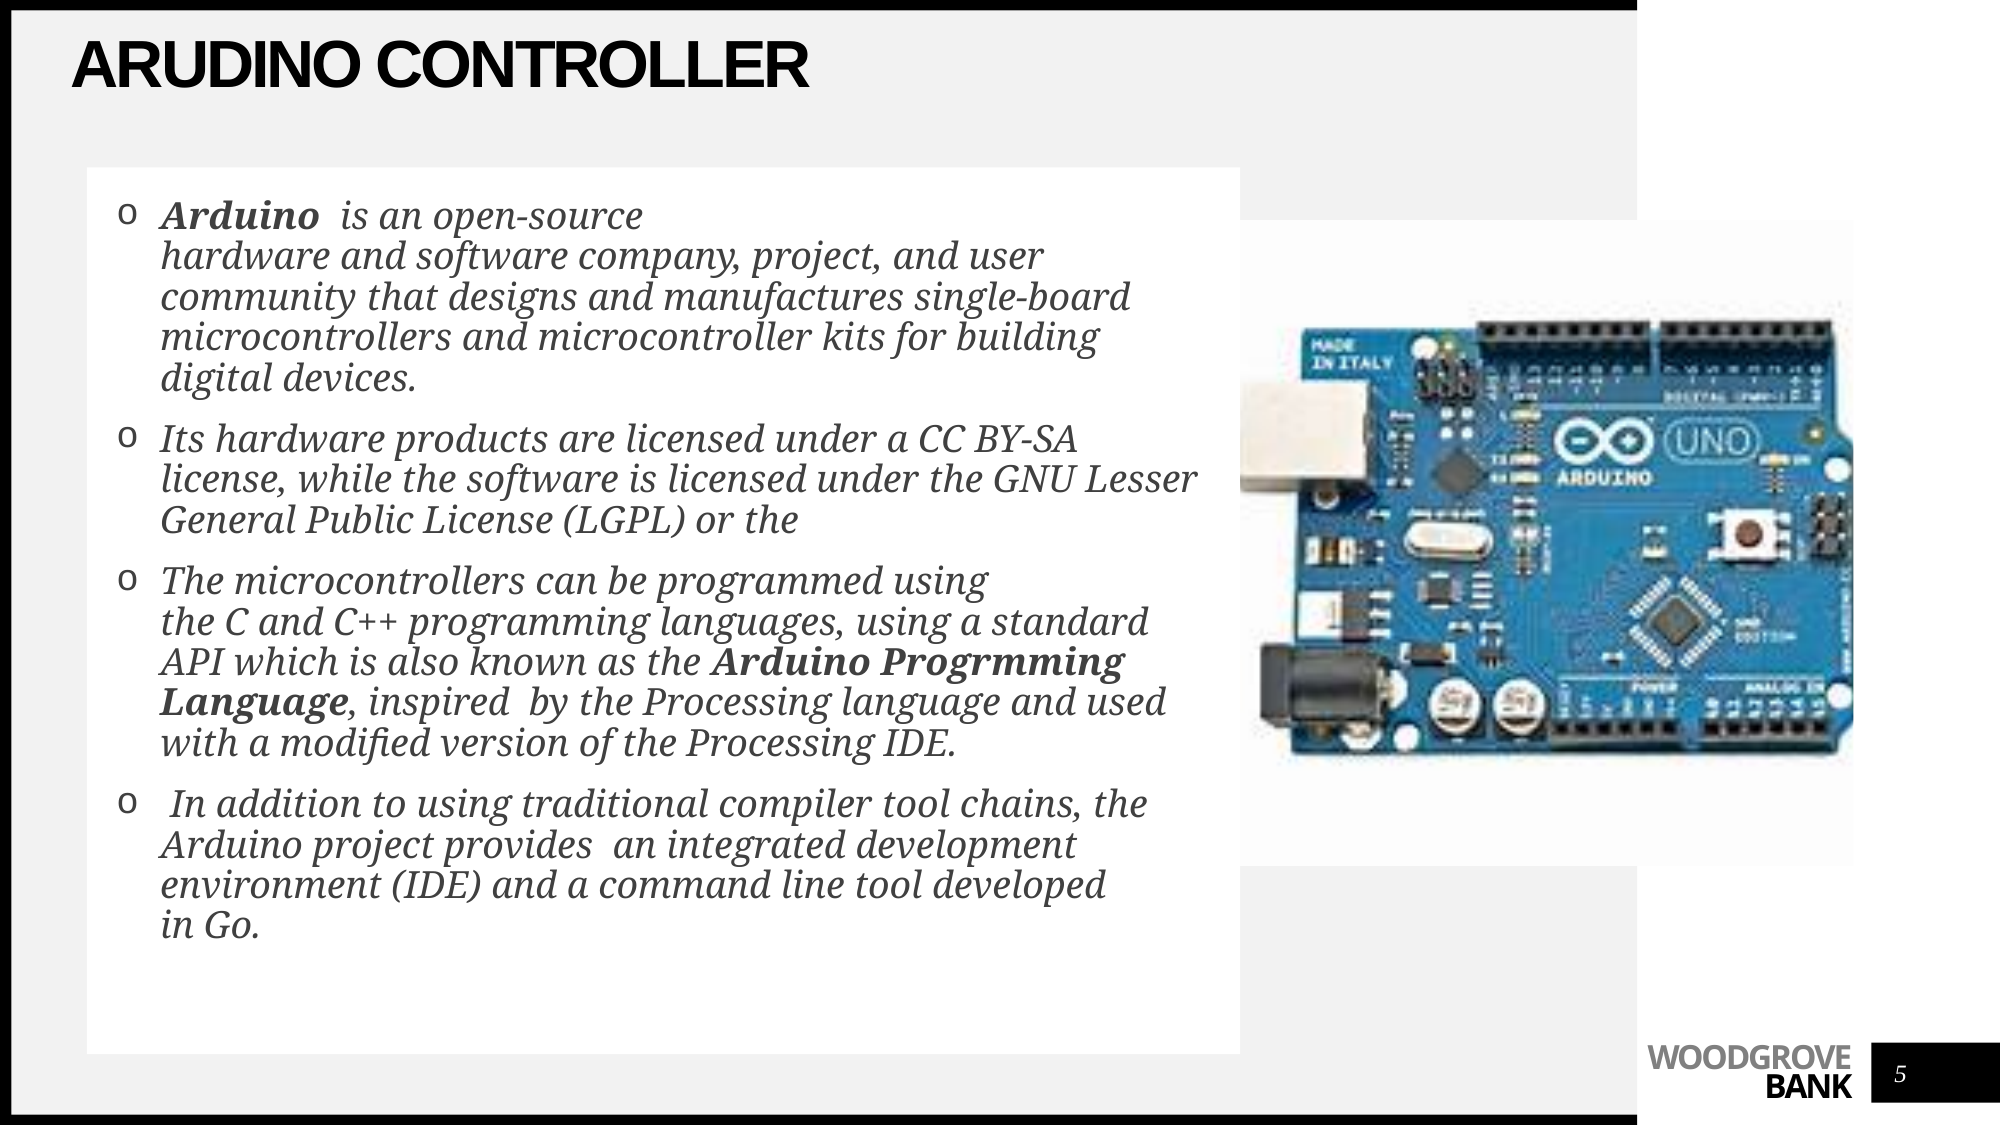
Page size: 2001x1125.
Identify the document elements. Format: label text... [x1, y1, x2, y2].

title ARUDINO CONTROLLER [70, 70, 1569, 142]
slide_number 5 [1877, 1050, 1924, 1096]
picture [1240, 220, 1854, 866]
list Arduino is an open-source hardware and software company, project, and user community that designs and manufactures single-board microcontrollers and microcontroller kits for building digital devices. Its hardware products are licensed under a CC BY-SA license, while the software is licensed under the GNU Lesser General Public License (LGPL) or the The microcontrollers can be programmed using the C and C++ programming languages, using a standard API which is also known as the Arduino Progrmming Language, inspired by the Processing language and used with a modified version of the Processing IDE. In addition to using traditional compiler tool chains, the Arduino project provides an integrated development environment (IDE) and a command line tool developed in Go. [86, 167, 1241, 1055]
